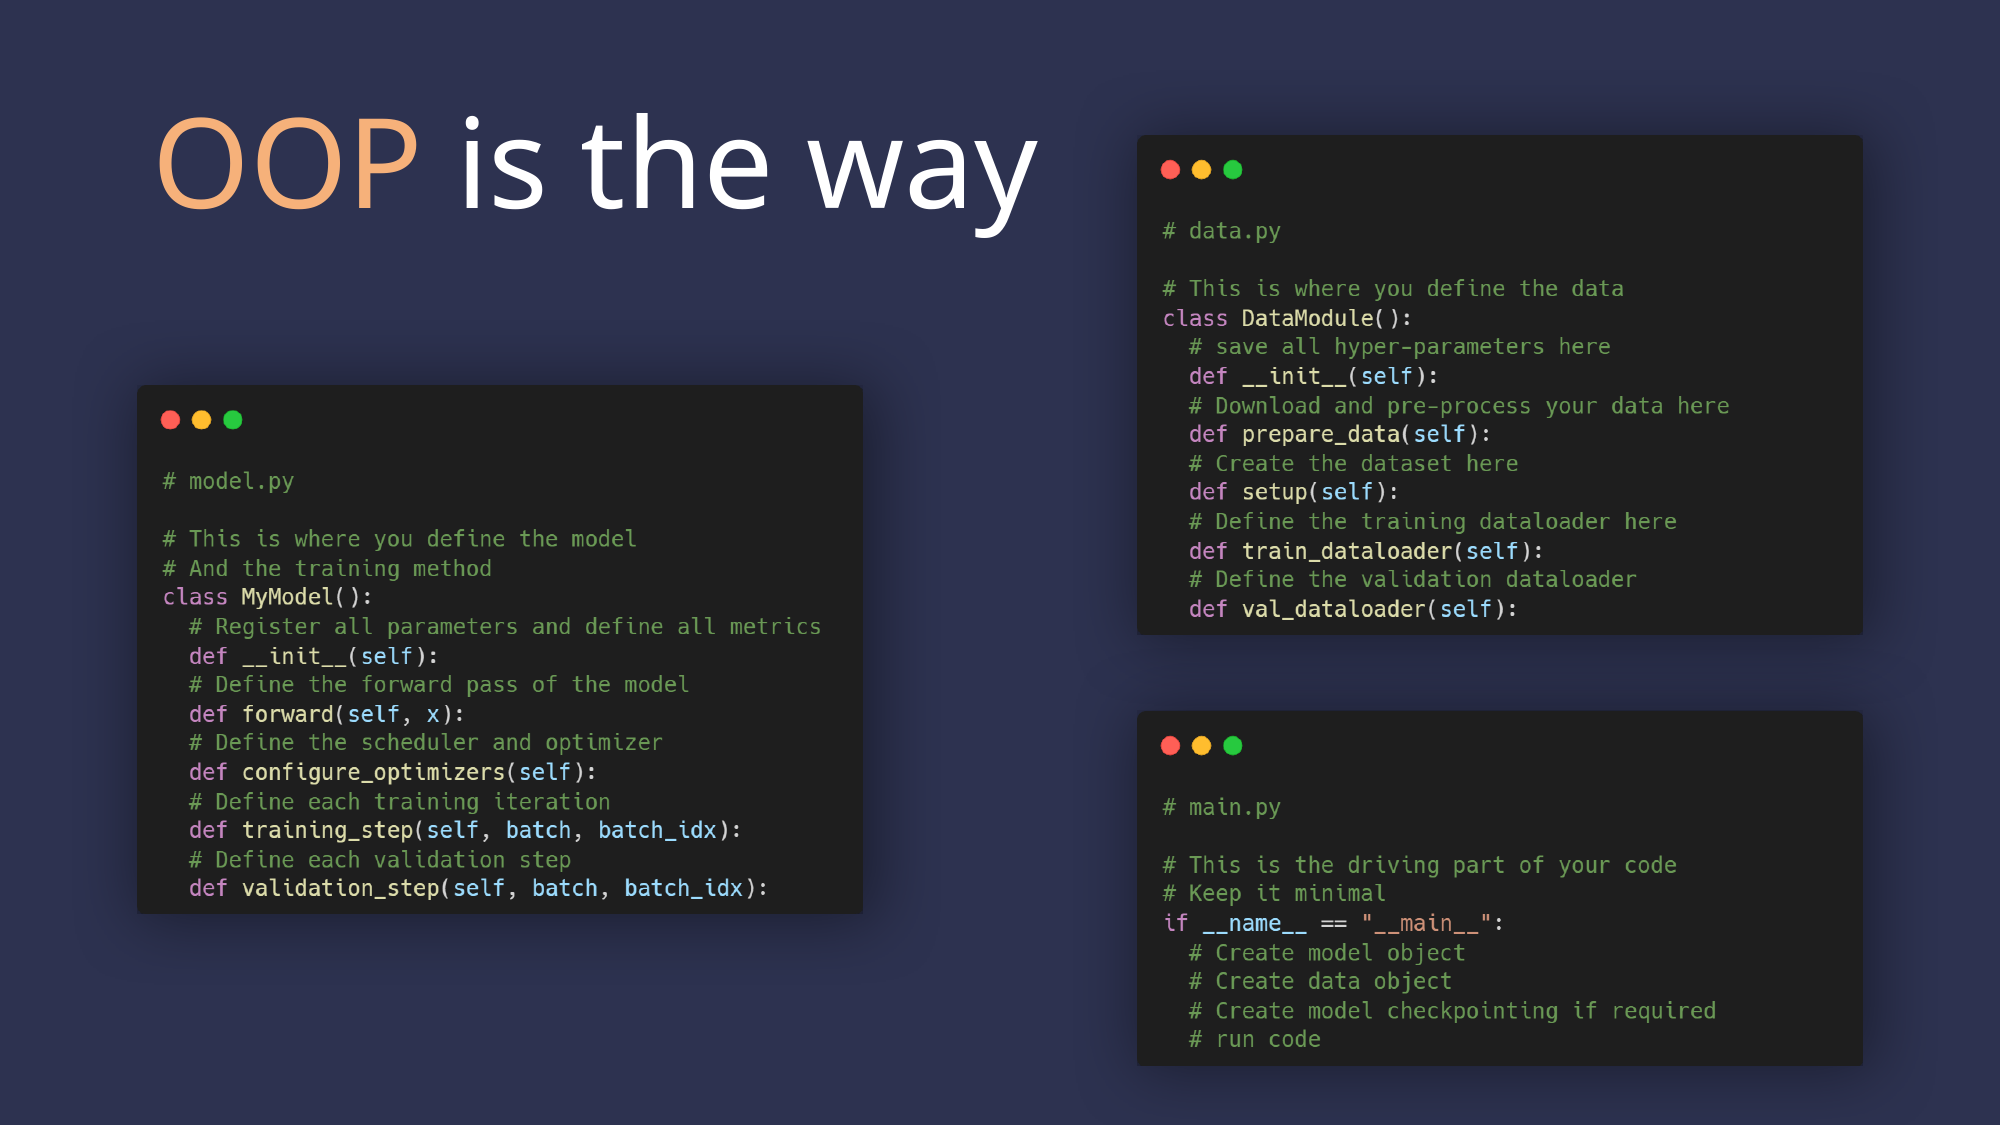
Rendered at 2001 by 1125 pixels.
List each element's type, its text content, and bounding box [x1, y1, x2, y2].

picture [1137, 135, 1863, 635]
picture [1137, 710, 1863, 1066]
picture [137, 385, 863, 914]
title OOP is the way [137, 59, 1863, 278]
